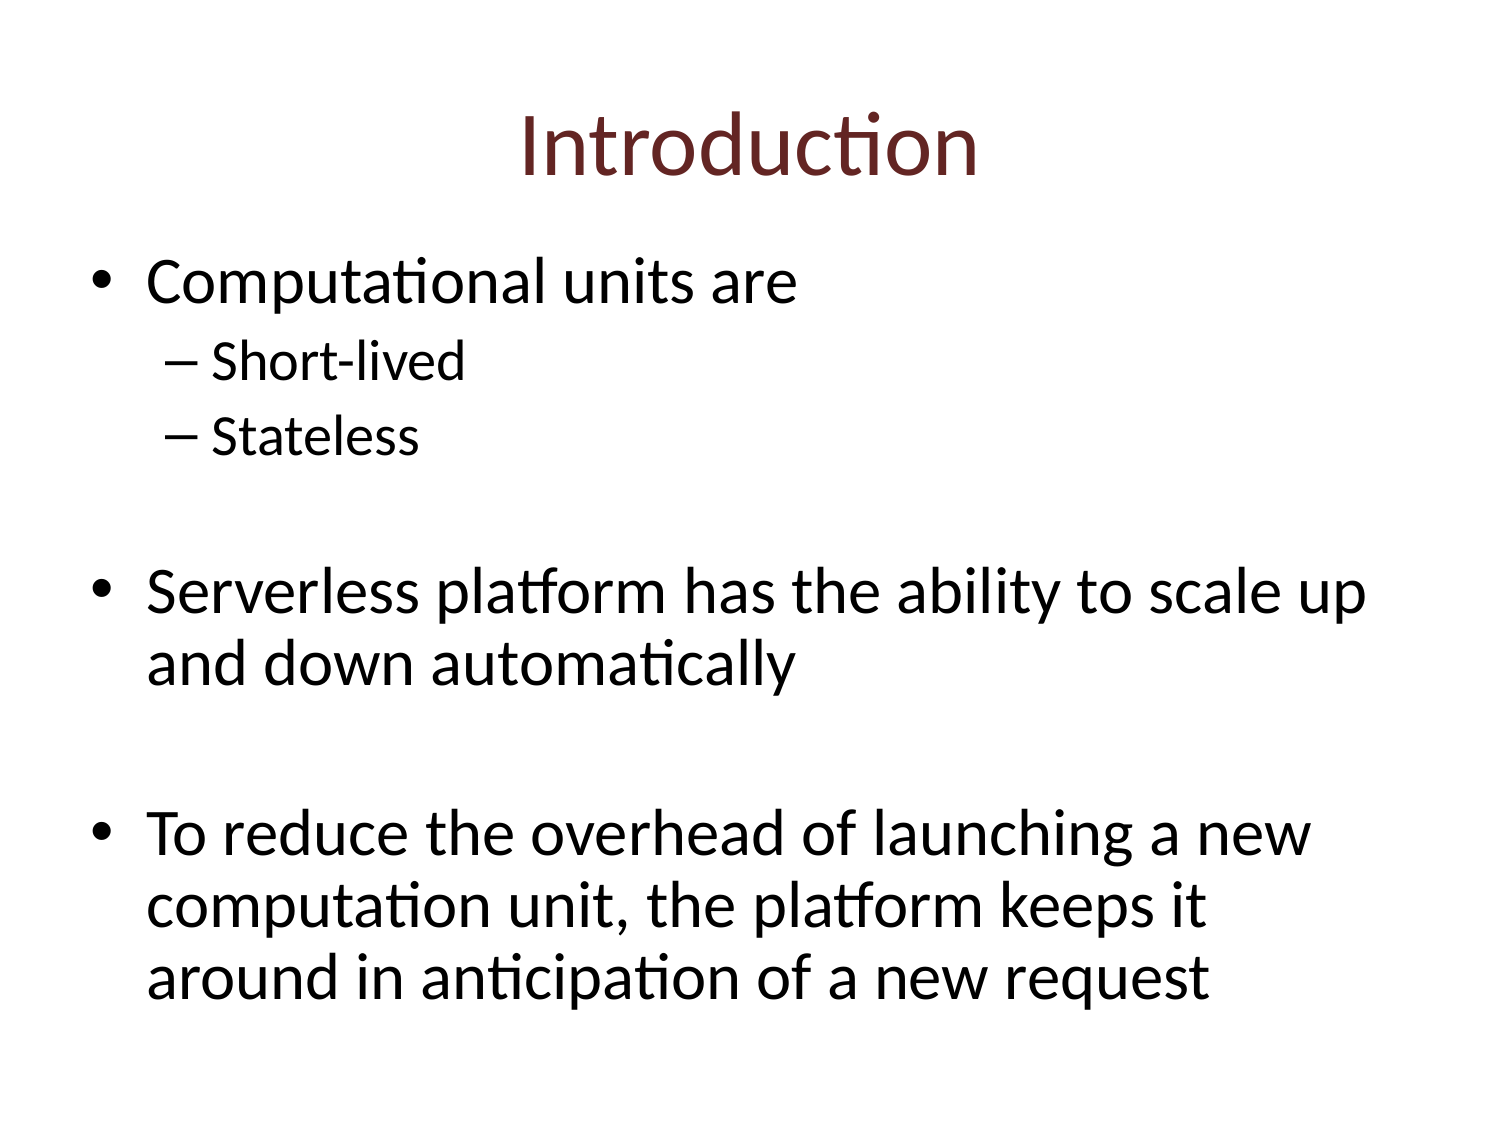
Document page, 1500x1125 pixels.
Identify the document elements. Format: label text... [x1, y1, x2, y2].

list Computational units are Short-lived Stateless Serverless platform has the ability to scale up and down automatically To reduce the overhead of launching a new computation unit, the platform keeps it around in anticipation of a new request [75, 238, 1425, 1071]
title Introduction [75, 45, 1425, 233]
